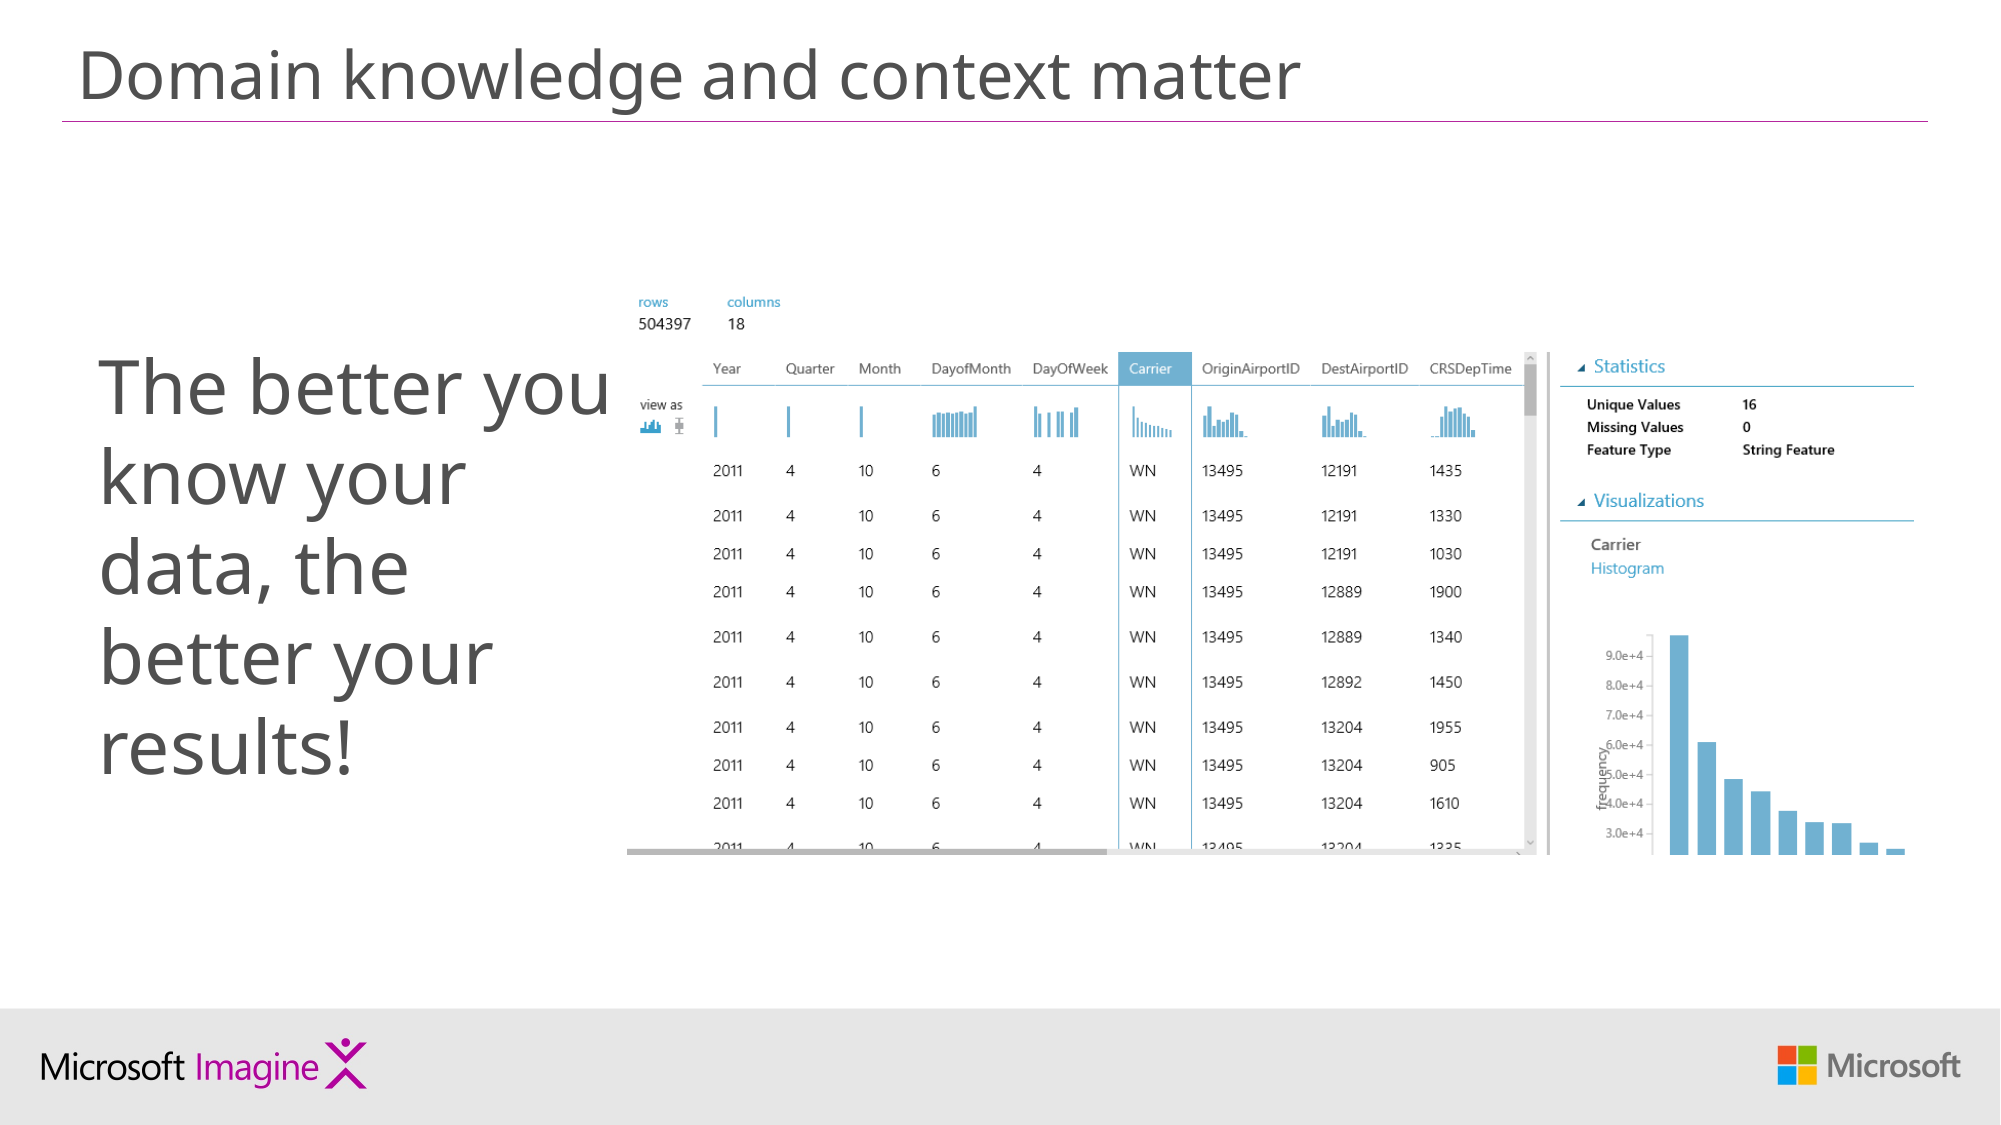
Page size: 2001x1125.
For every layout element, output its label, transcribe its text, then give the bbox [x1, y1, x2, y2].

title Domain knowledge and context matter [62, 34, 1788, 122]
text_box The better you know your data, the better your results! [78, 267, 640, 862]
picture [0, 0, 2001, 1125]
